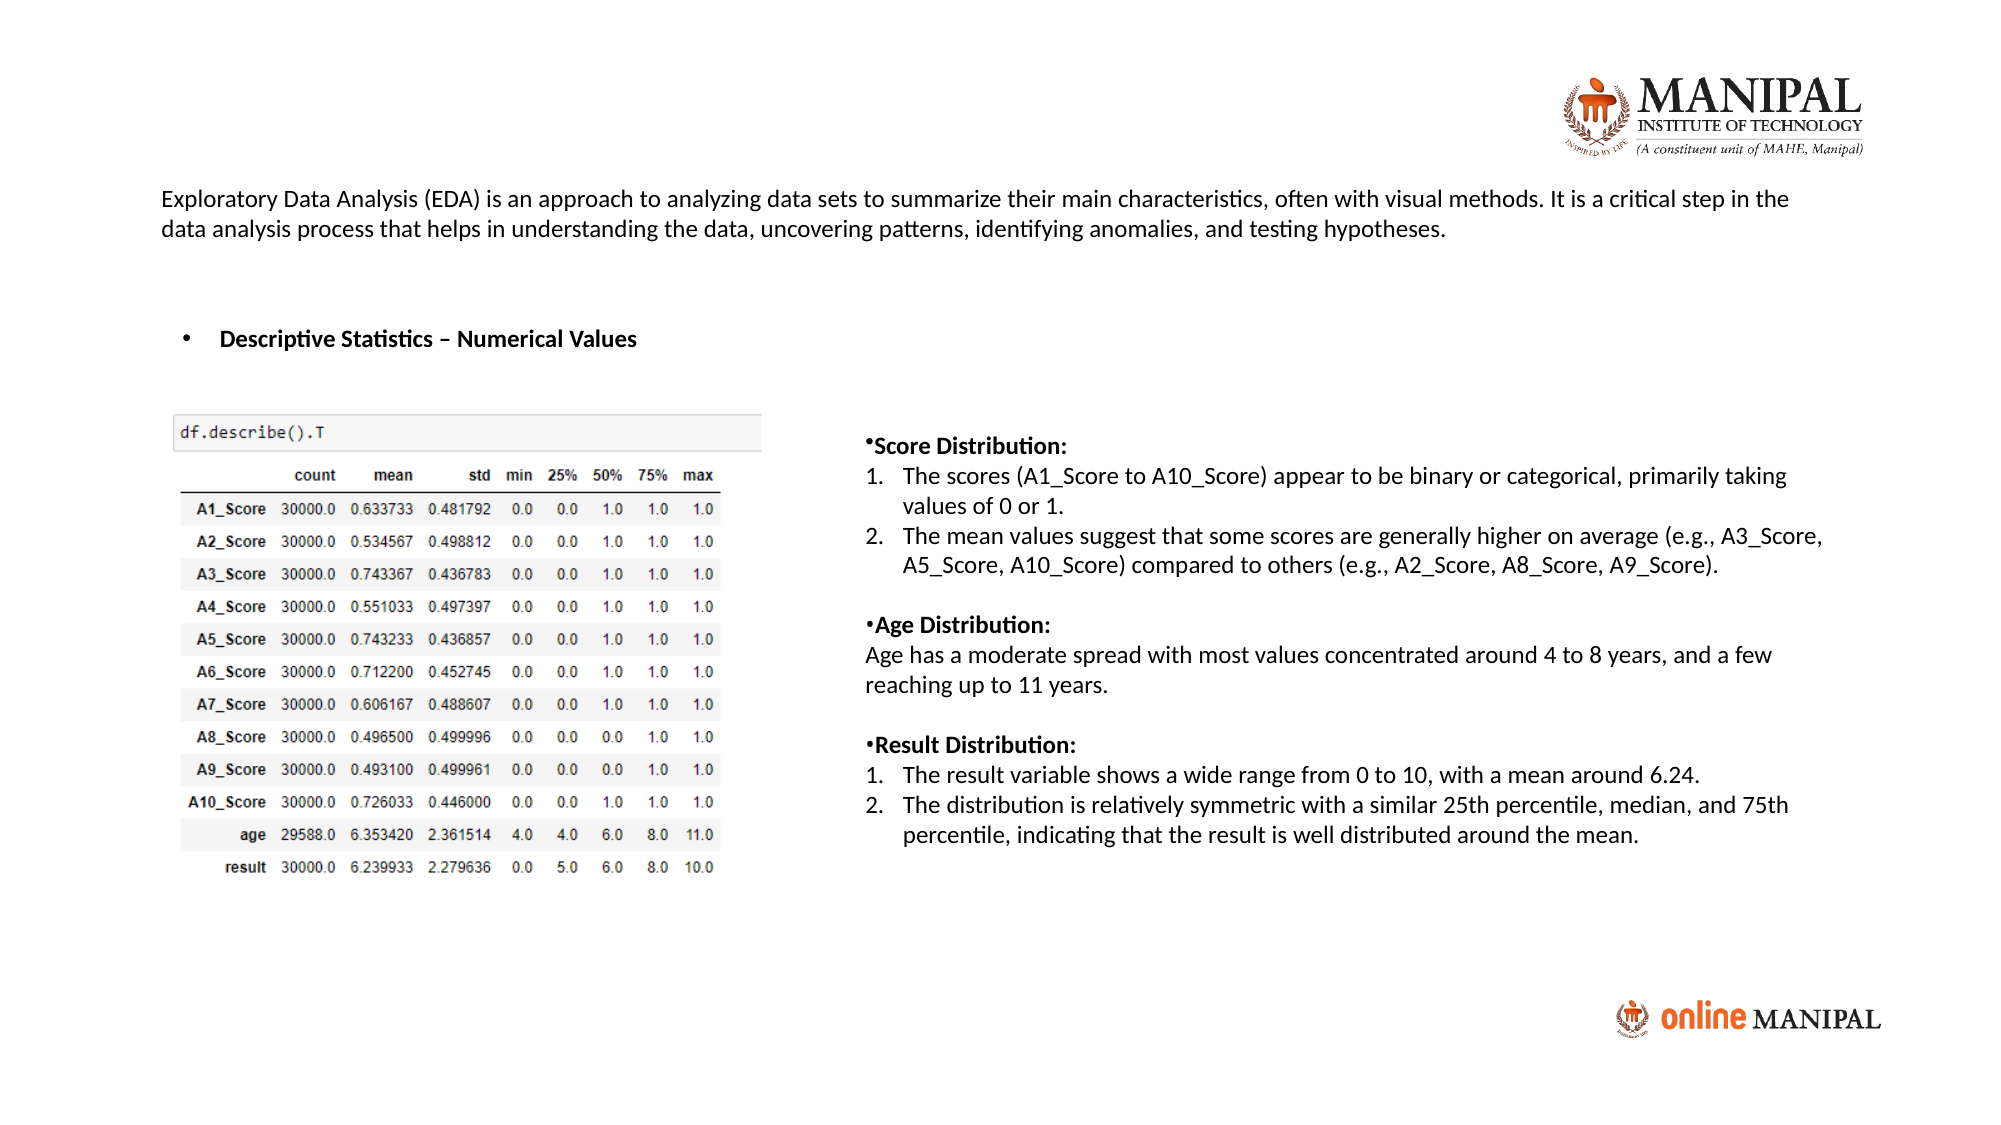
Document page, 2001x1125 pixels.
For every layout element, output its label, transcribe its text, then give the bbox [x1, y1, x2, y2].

text_box Score Distribution: The scores (A1_Score to A10_Score) appear to be binary or categorical, primarily taking values of 0 or 1. The mean values suggest that some scores are generally higher on average (e.g., A3_Score, A5_Score, A10_Score) compared to others (e.g., A2_Score, A8_Score, A9_Score). Age Distribution: Age has a moderate spread with most values concentrated around 4 to 8 years, and a few reaching up to 11 years. Result Distribution: The result variable shows a wide range from 0 to 10, with a mean around 6.24. The distribution is relatively symmetric with a similar 25th percentile, median, and 75th percentile, indicating that the result is well distributed around the mean. [850, 421, 1854, 886]
picture [1599, 966, 1900, 1073]
text_box Descriptive Statistics – Numerical Values [167, 285, 1967, 360]
picture [167, 398, 762, 889]
picture [1545, 57, 1878, 175]
text_box Exploratory Data Analysis (EDA) is an approach to analyzing data sets to summarize their main characteristics, often with visual methods. It is a critical step in the data analysis process that helps in understanding the data, uncovering patterns, identifying anomalies, and testing hypotheses. [146, 174, 1854, 250]
